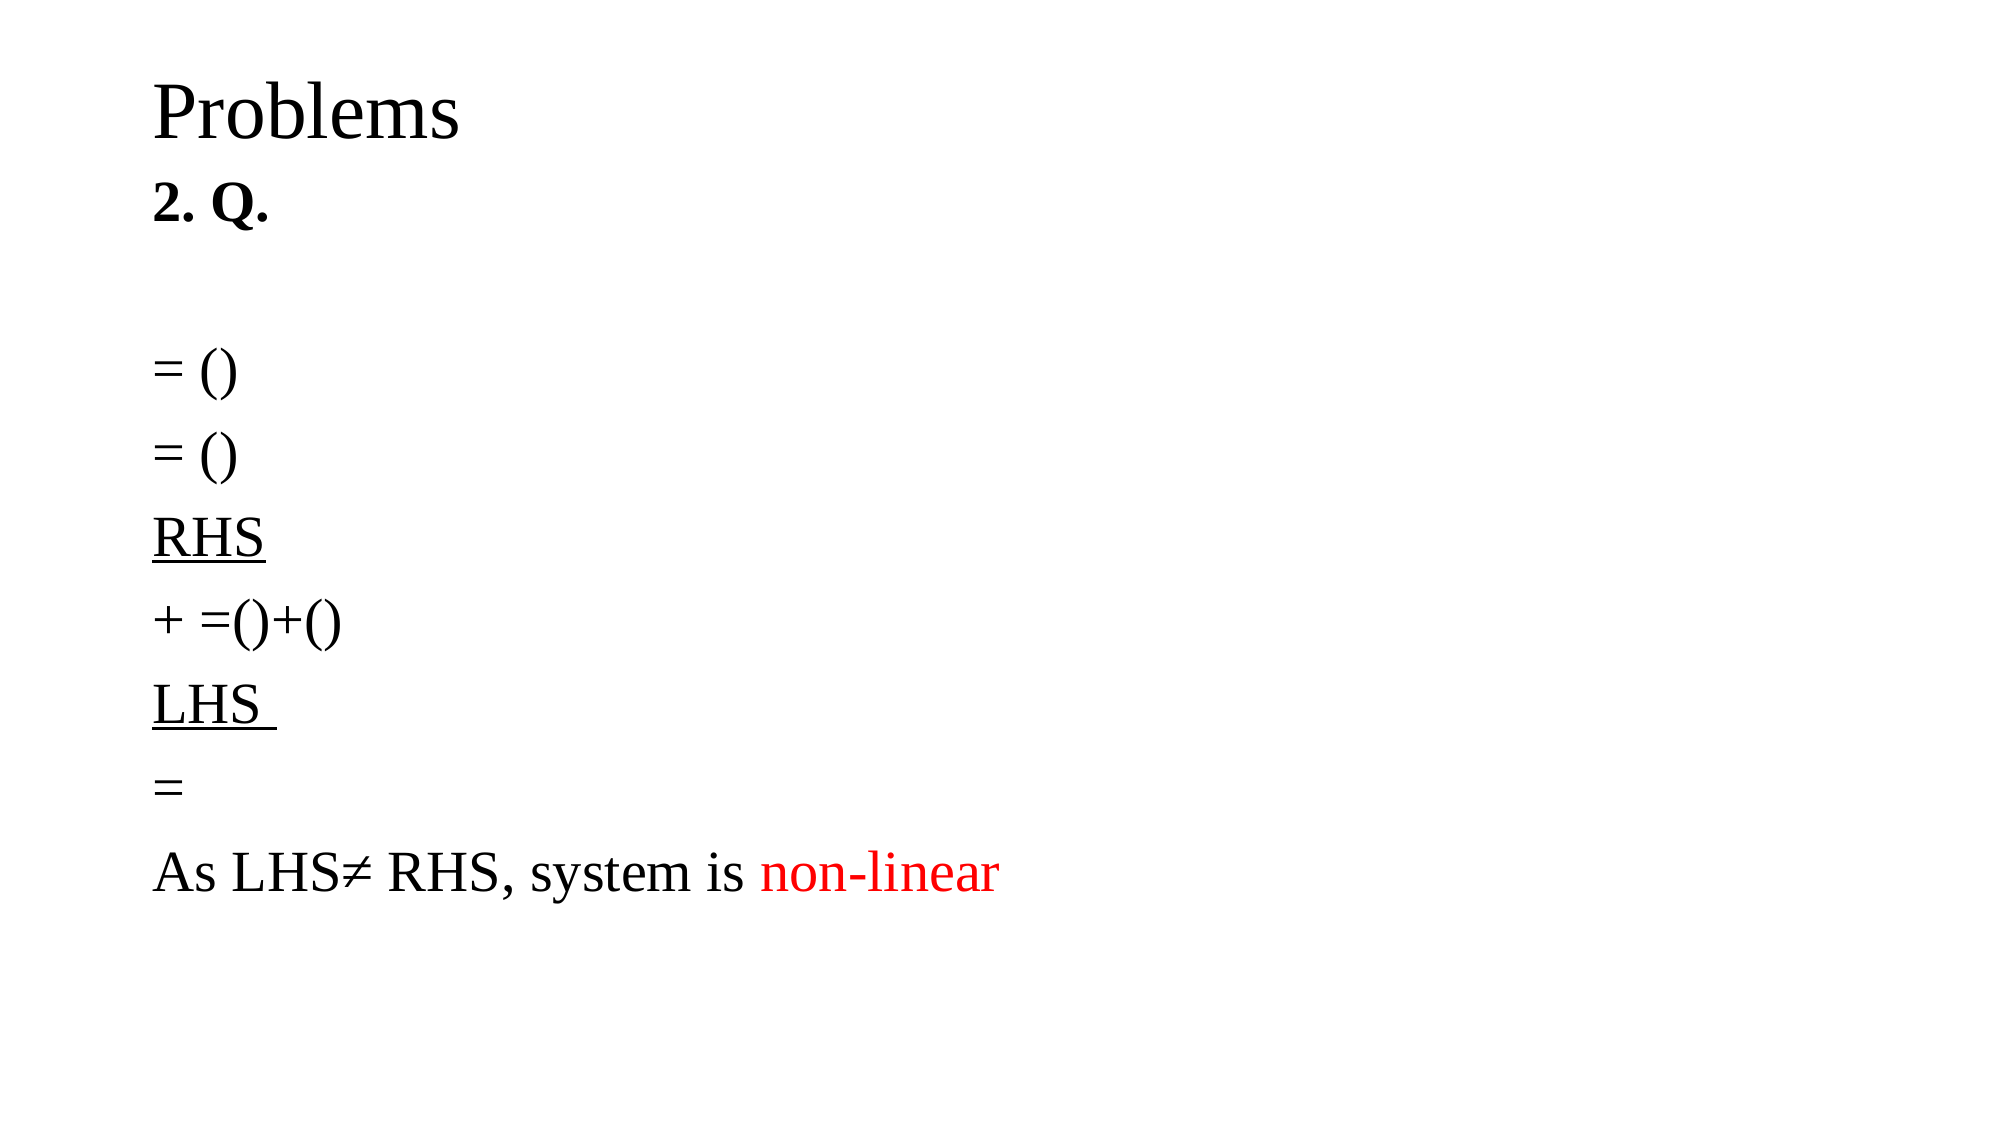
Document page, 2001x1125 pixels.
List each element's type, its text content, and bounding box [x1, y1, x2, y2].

title Problems [137, 59, 1863, 164]
